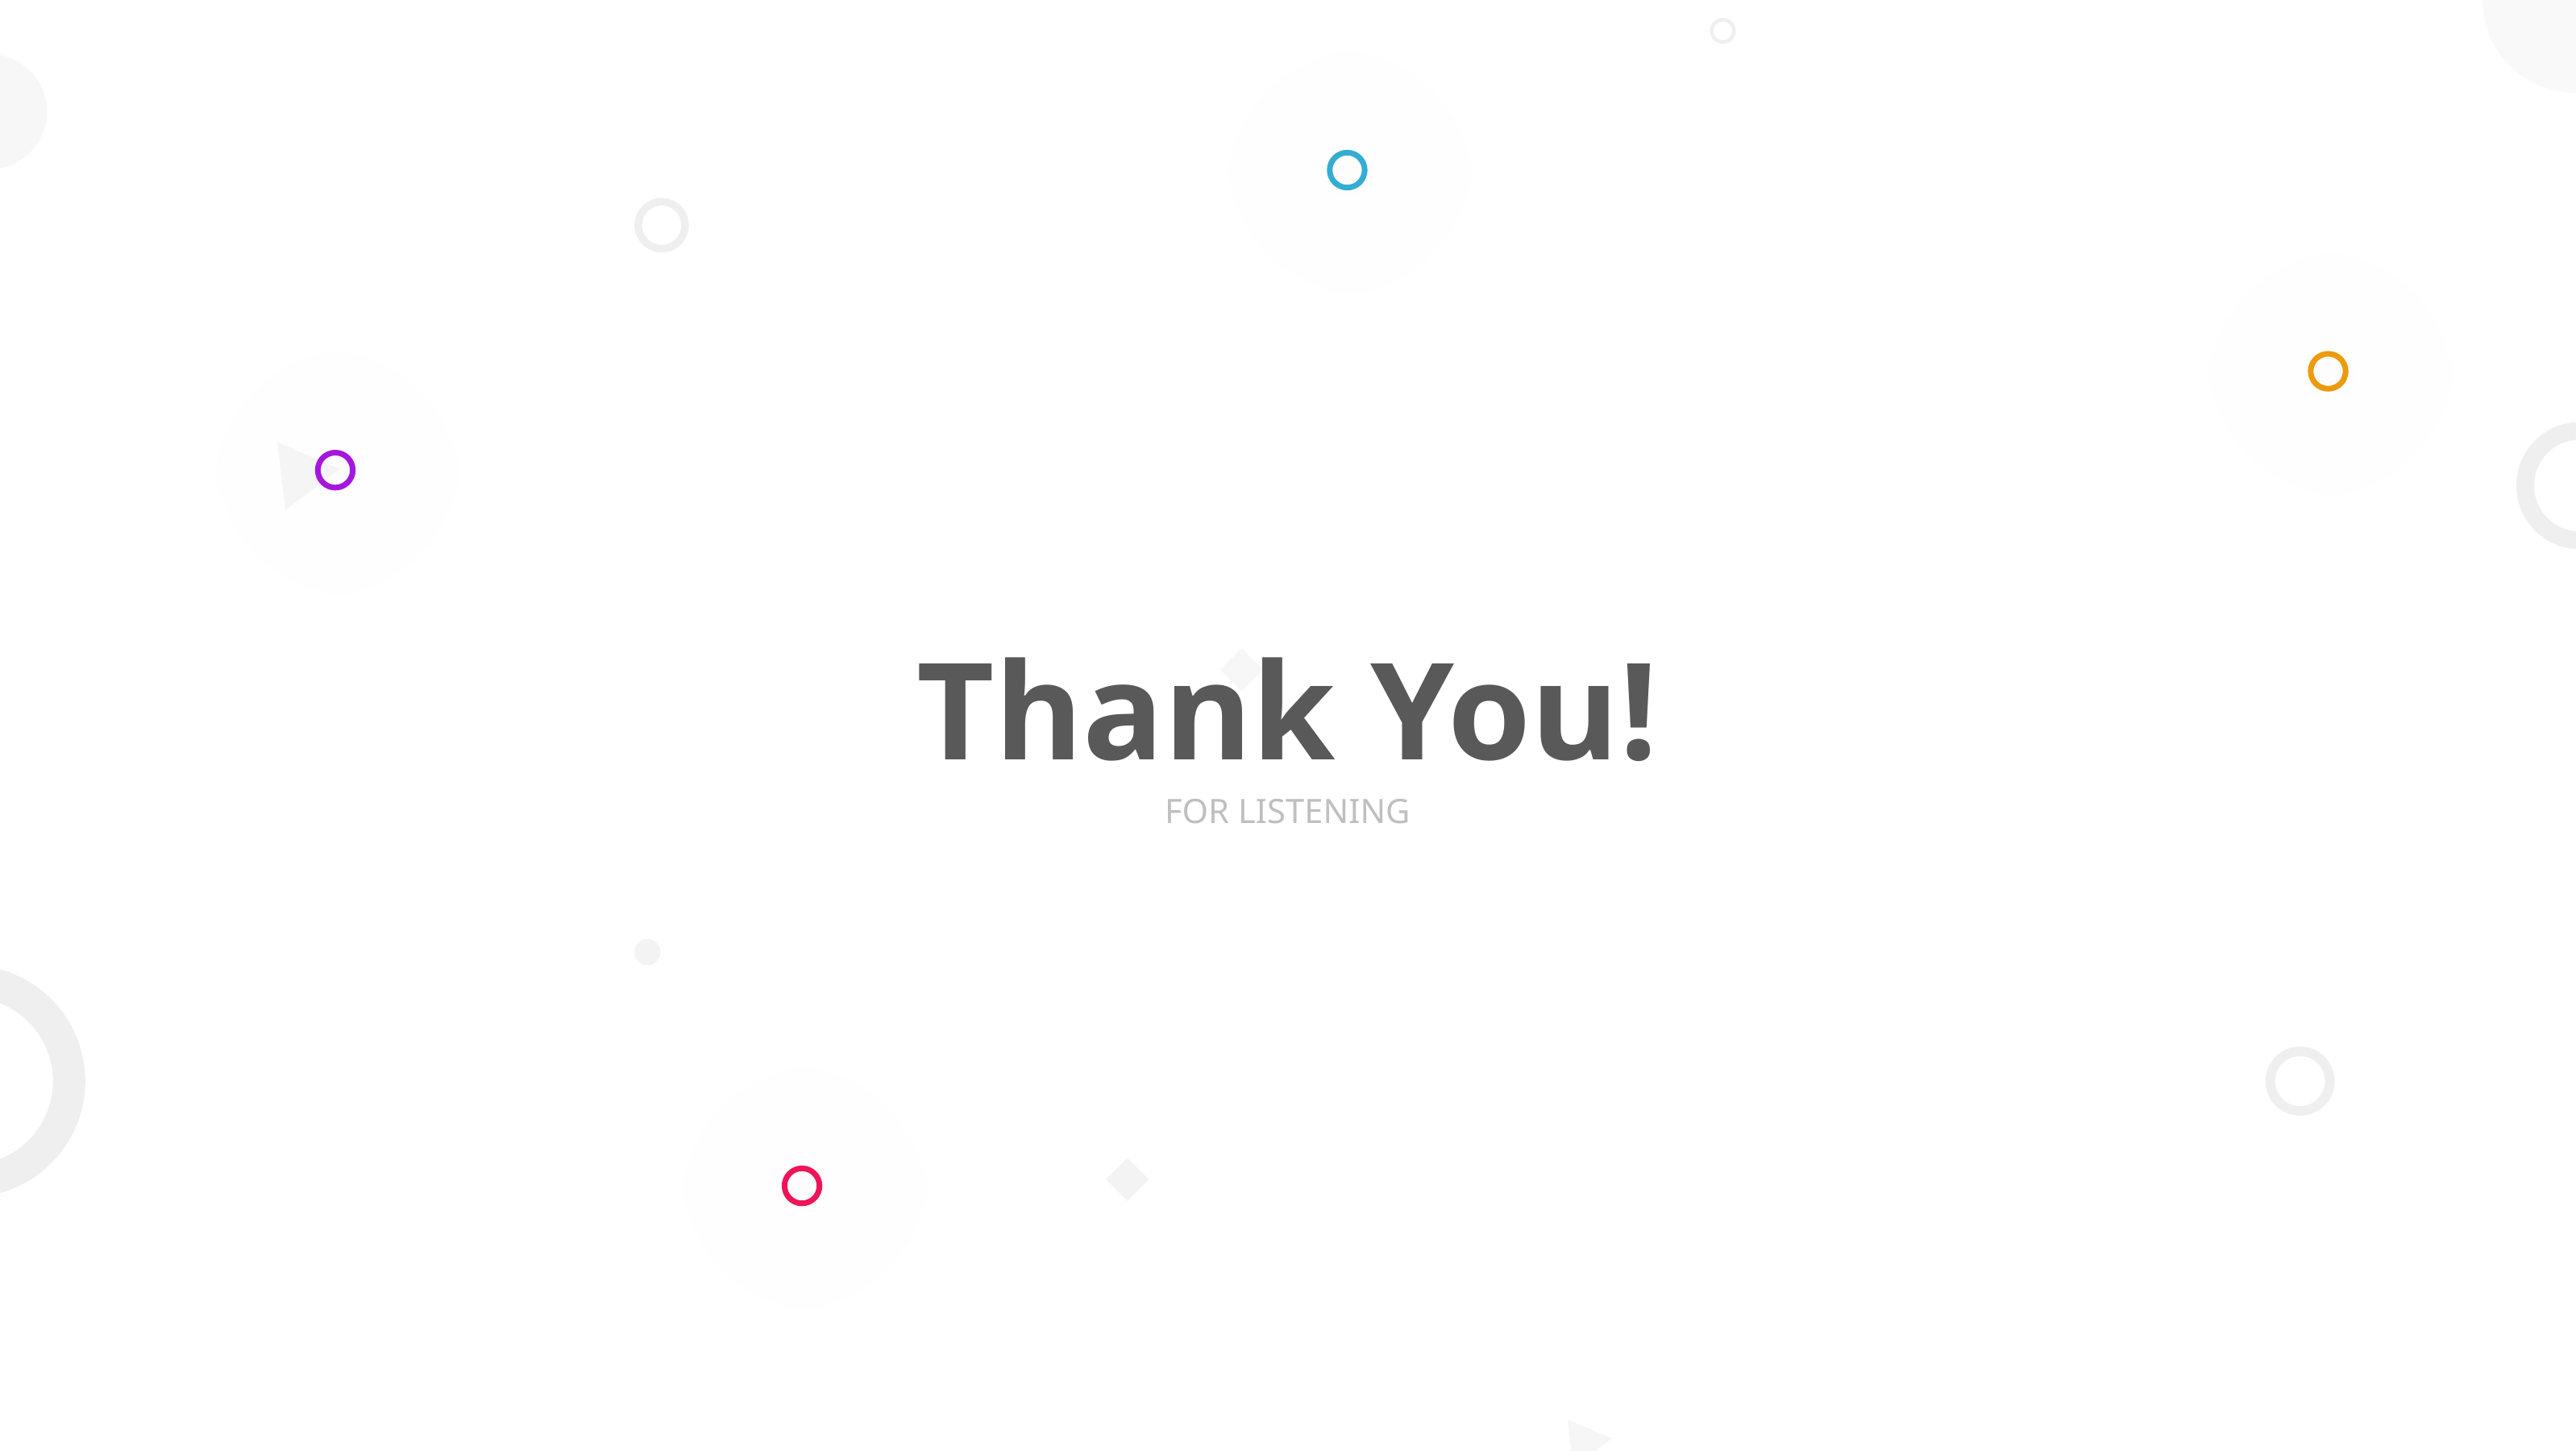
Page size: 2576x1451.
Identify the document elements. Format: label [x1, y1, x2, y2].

text_box [2307, 350, 2350, 393]
text_box [780, 1164, 824, 1208]
text_box [801, 619, 1773, 838]
text_box [314, 448, 357, 492]
text_box [1326, 148, 1369, 192]
